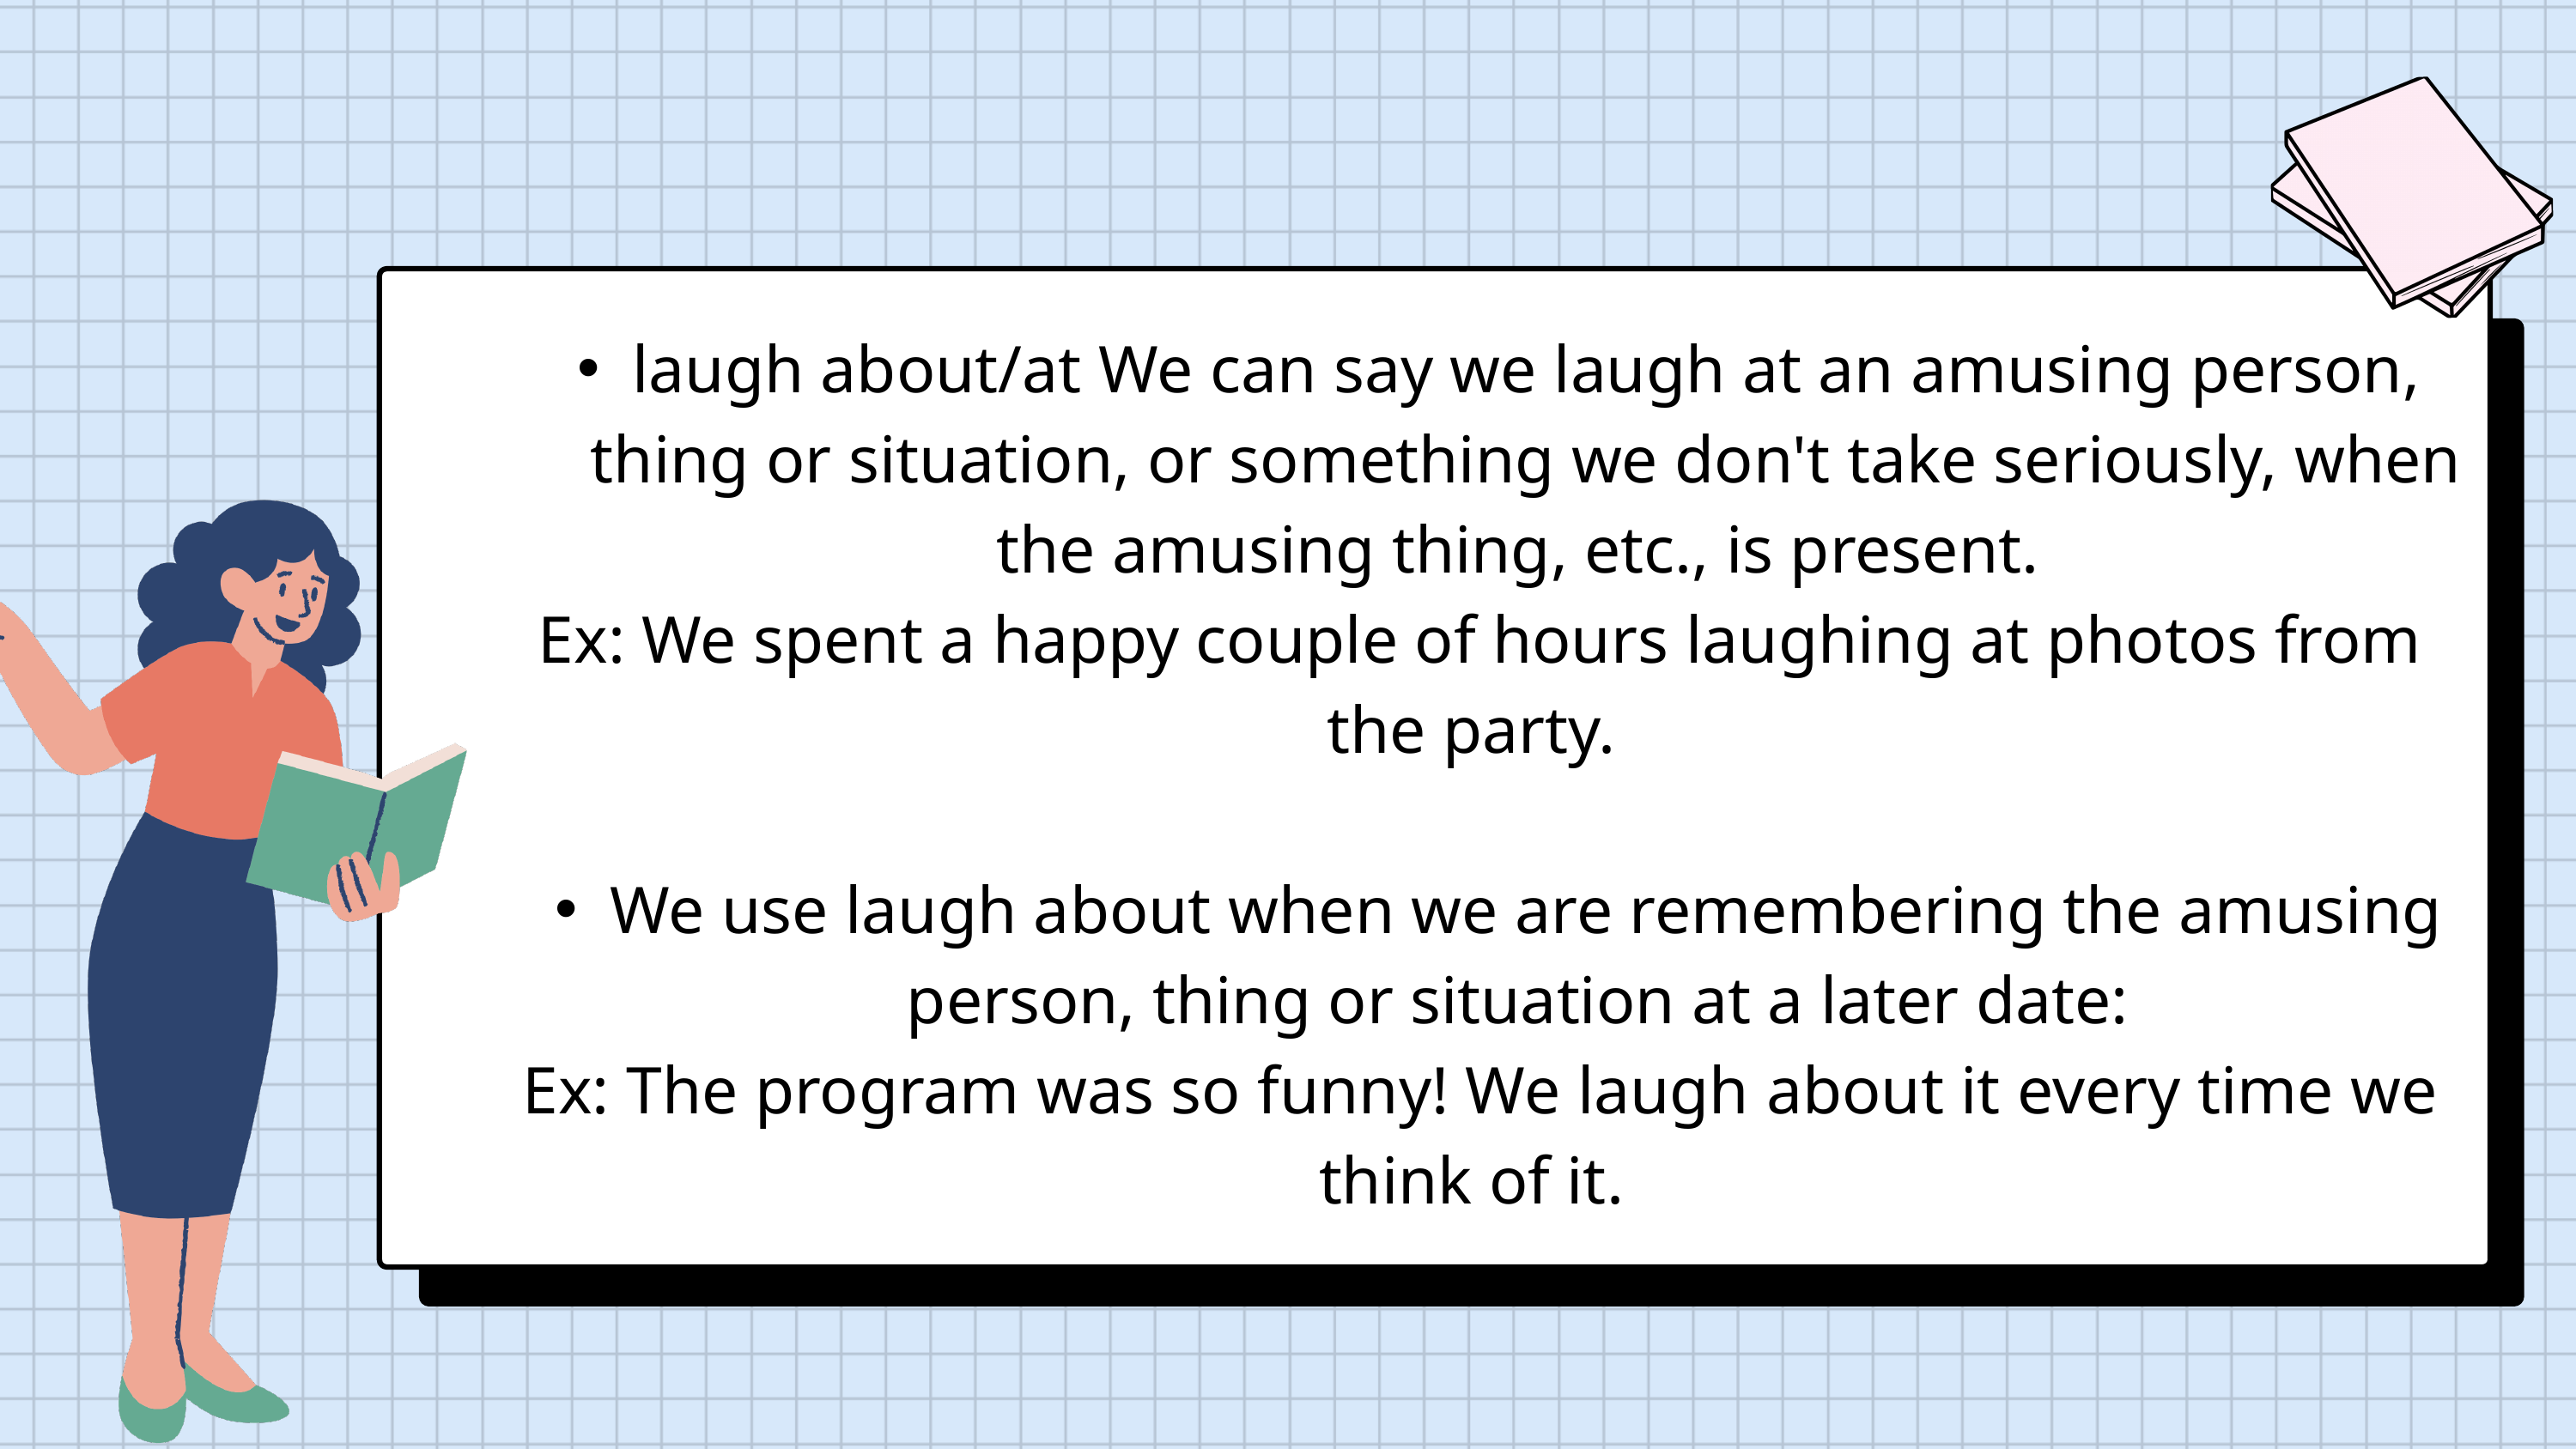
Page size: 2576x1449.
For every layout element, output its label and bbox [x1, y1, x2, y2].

text_box [421, 320, 2522, 1304]
text_box [0, 0, 2576, 1449]
text_box [2269, 74, 2555, 318]
text_box [0, 493, 467, 1449]
text_box [379, 268, 2491, 1268]
